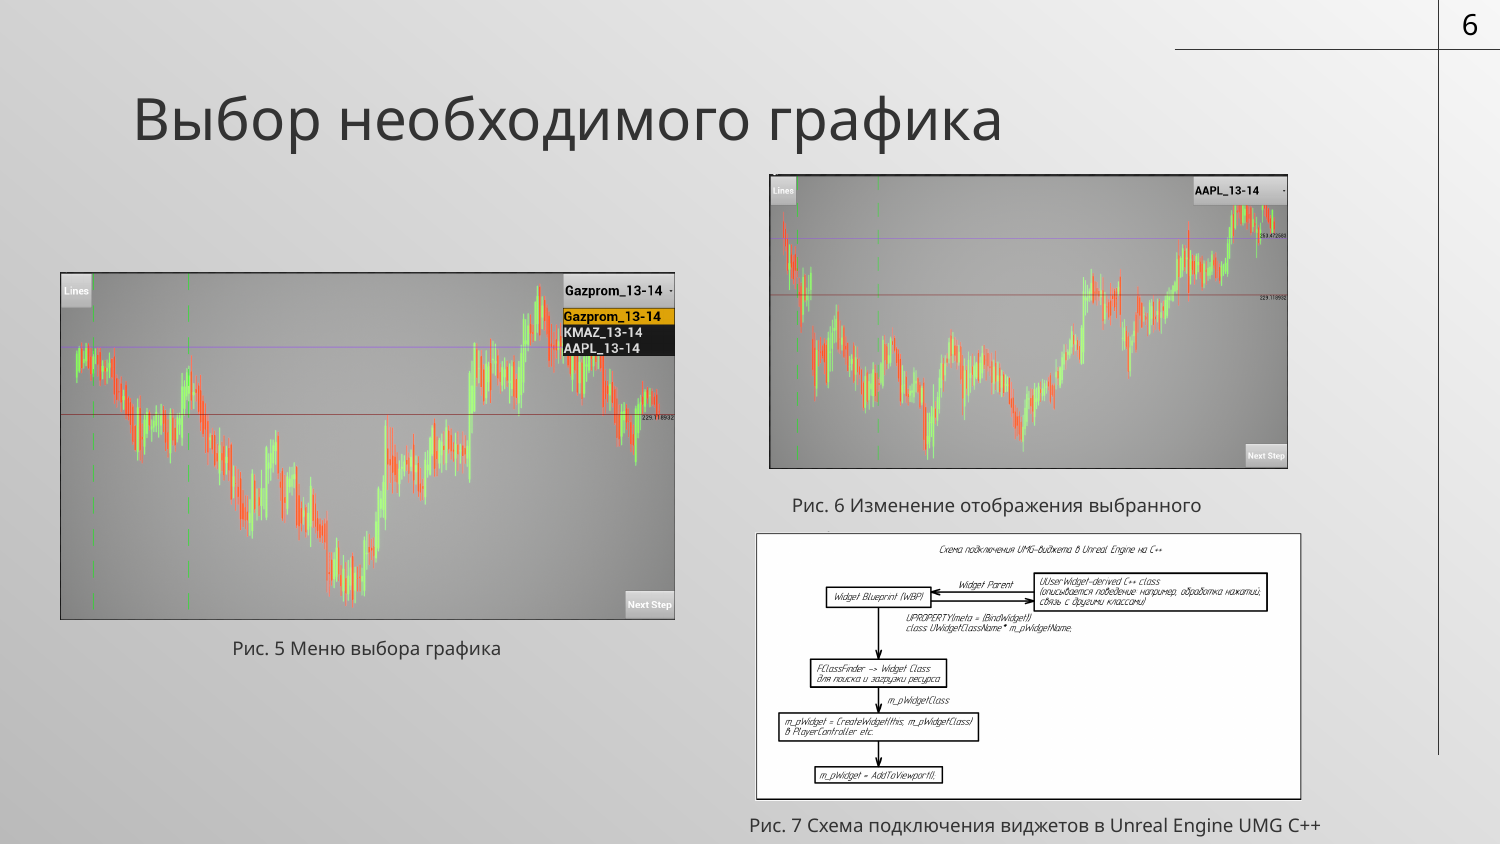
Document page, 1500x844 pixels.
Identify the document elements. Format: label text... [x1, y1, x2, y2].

text_box 6 [1440, 0, 1500, 49]
title Выбор необходимого графика [117, 67, 1315, 175]
picture [769, 174, 1288, 469]
picture [755, 532, 1302, 801]
text_box Рис. 5 Меню выбора графика [217, 629, 518, 667]
text_box Рис. 6 Изменение отображения выбранного графика [776, 477, 1281, 510]
picture [60, 272, 676, 621]
text_box Рис. 7 Схема подключения виджетов в Unreal Engine UMG C++ [734, 787, 1343, 844]
